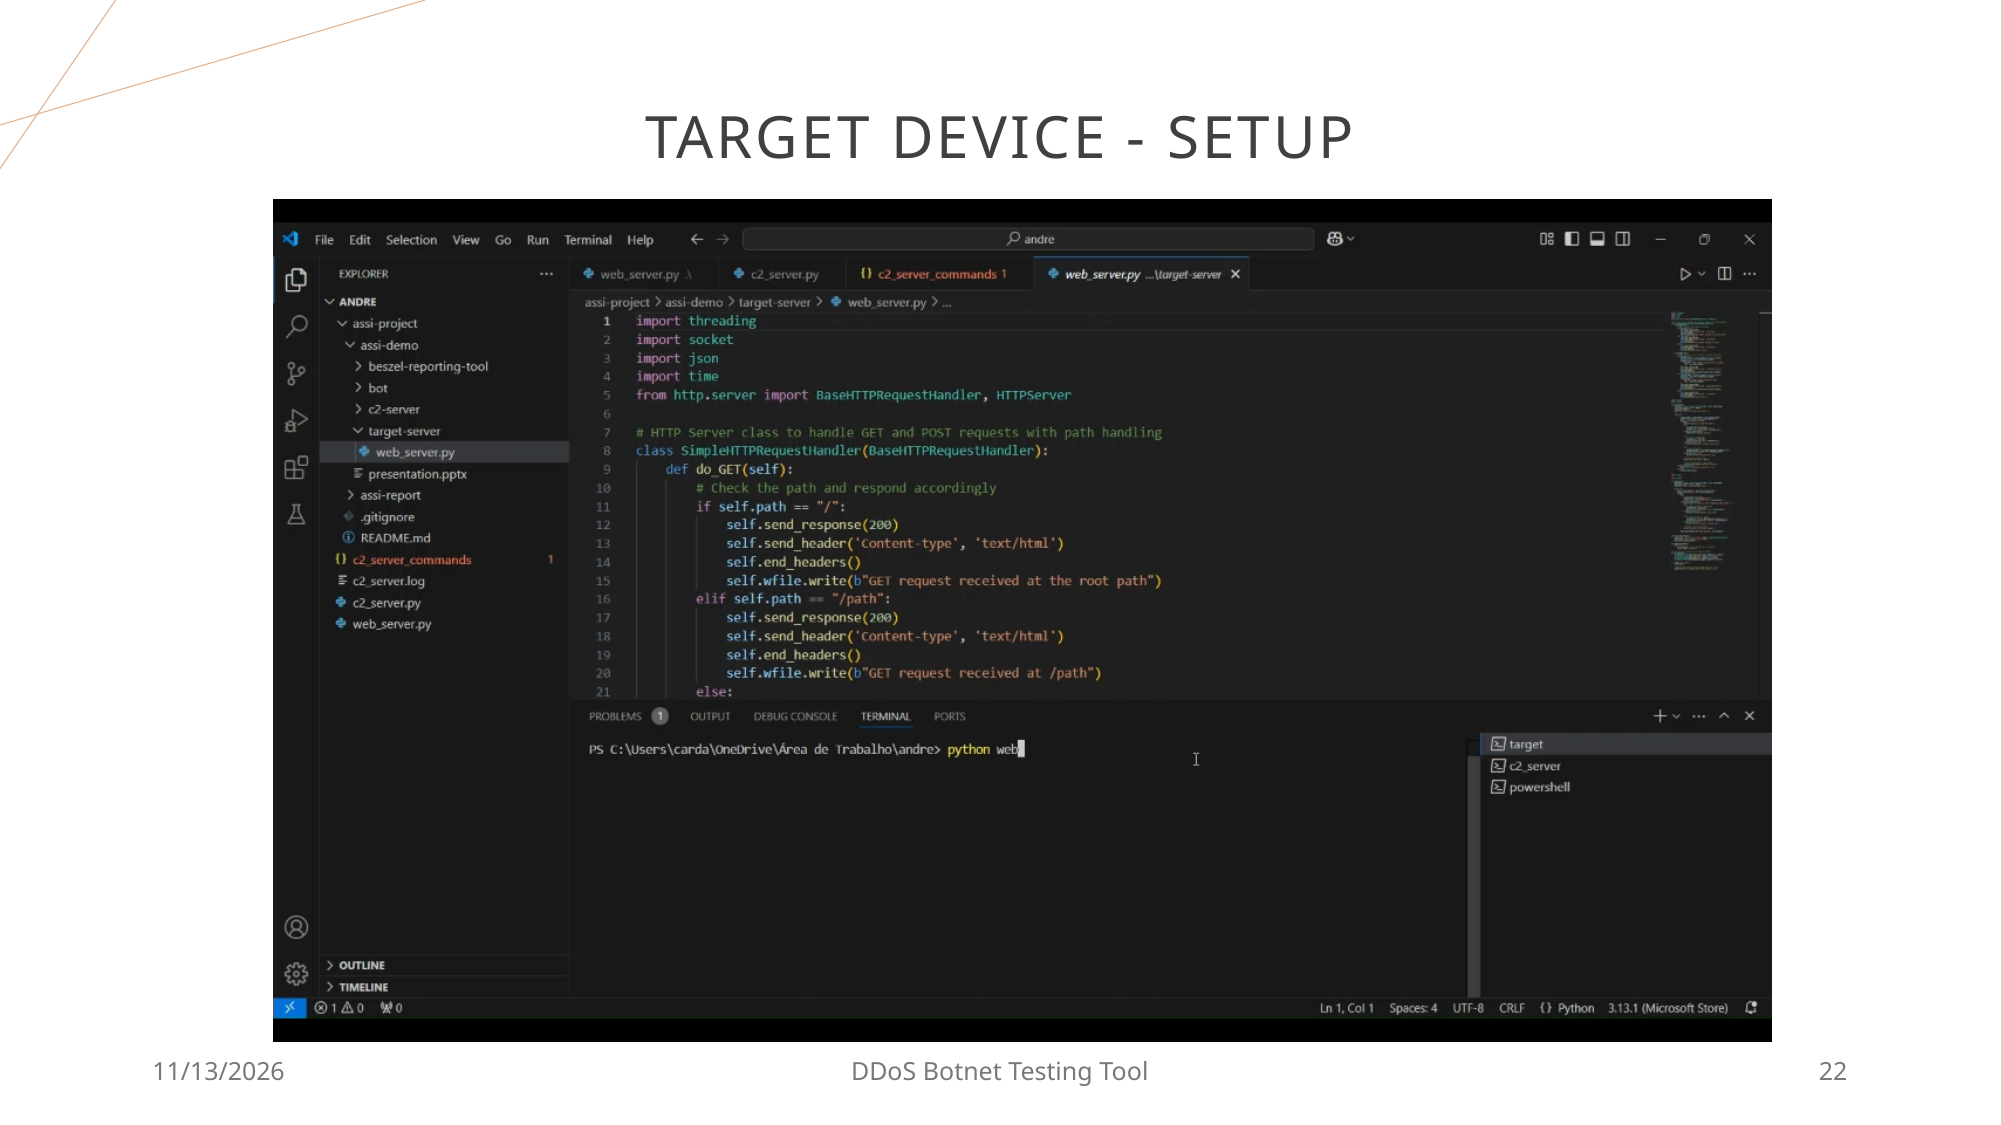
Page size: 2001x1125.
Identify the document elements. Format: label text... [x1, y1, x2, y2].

slide_number 10-Jan-25 [137, 1042, 588, 1103]
slide_number 22 [1412, 1042, 1863, 1103]
title Target Device - Setup [137, 30, 1863, 248]
footer DDoS Botnet Testing Tool [662, 1043, 1338, 1103]
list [272, 199, 1772, 1043]
